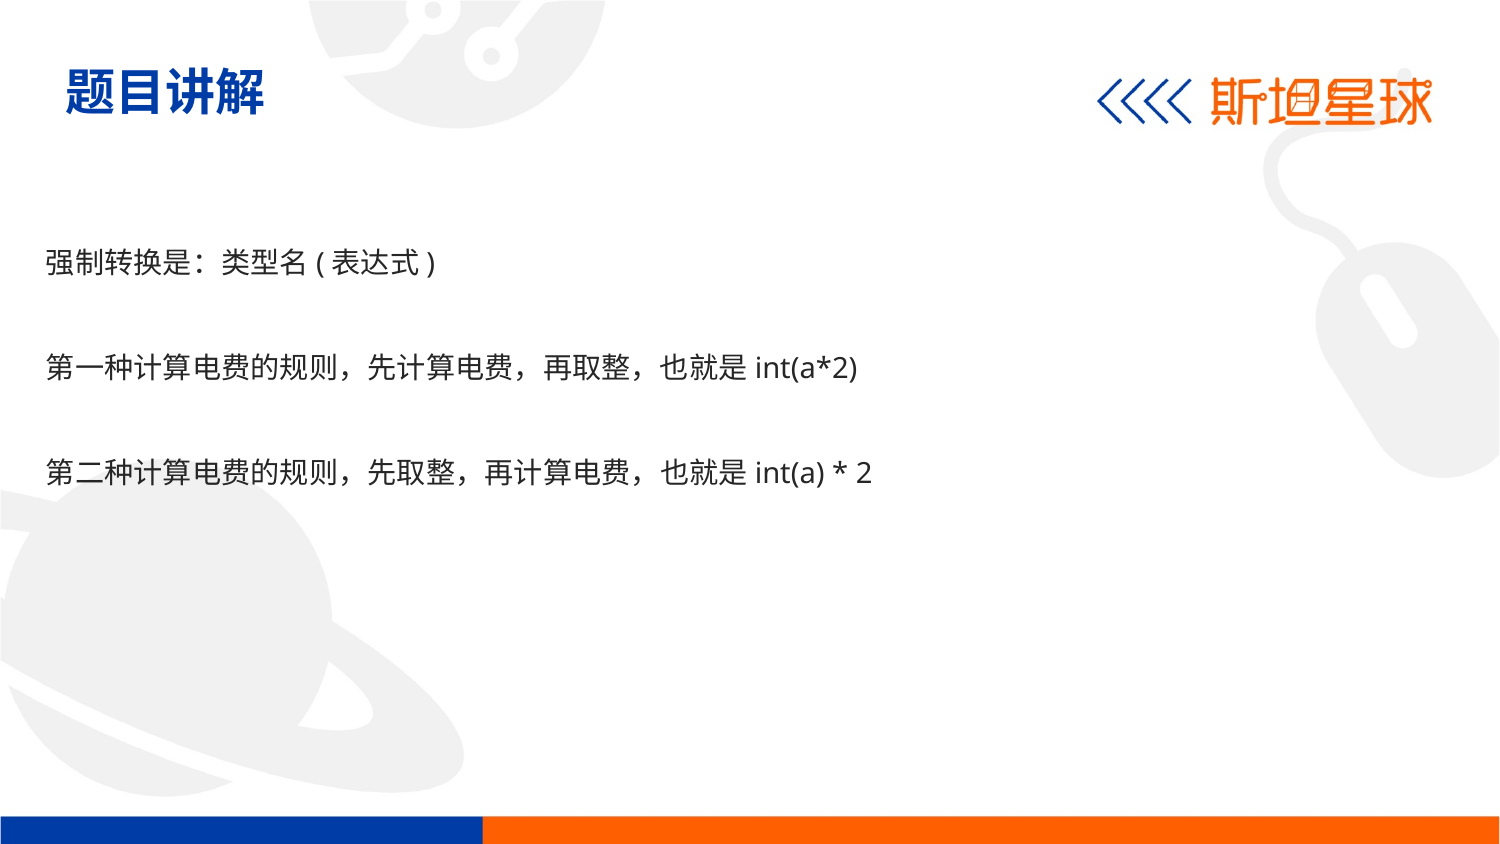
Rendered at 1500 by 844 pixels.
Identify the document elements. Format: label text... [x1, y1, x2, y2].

picture [0, 0, 1500, 844]
text_box 强制转换是：类型名(表达式) 第一种计算电费的规则，先计算电费，再取整，也就是int(a*2) 第二种计算电费的规则，先取整，再计算电费，也就是int(a) * 2 [31, 219, 1007, 497]
text_box 题目讲解 [31, 39, 1437, 151]
